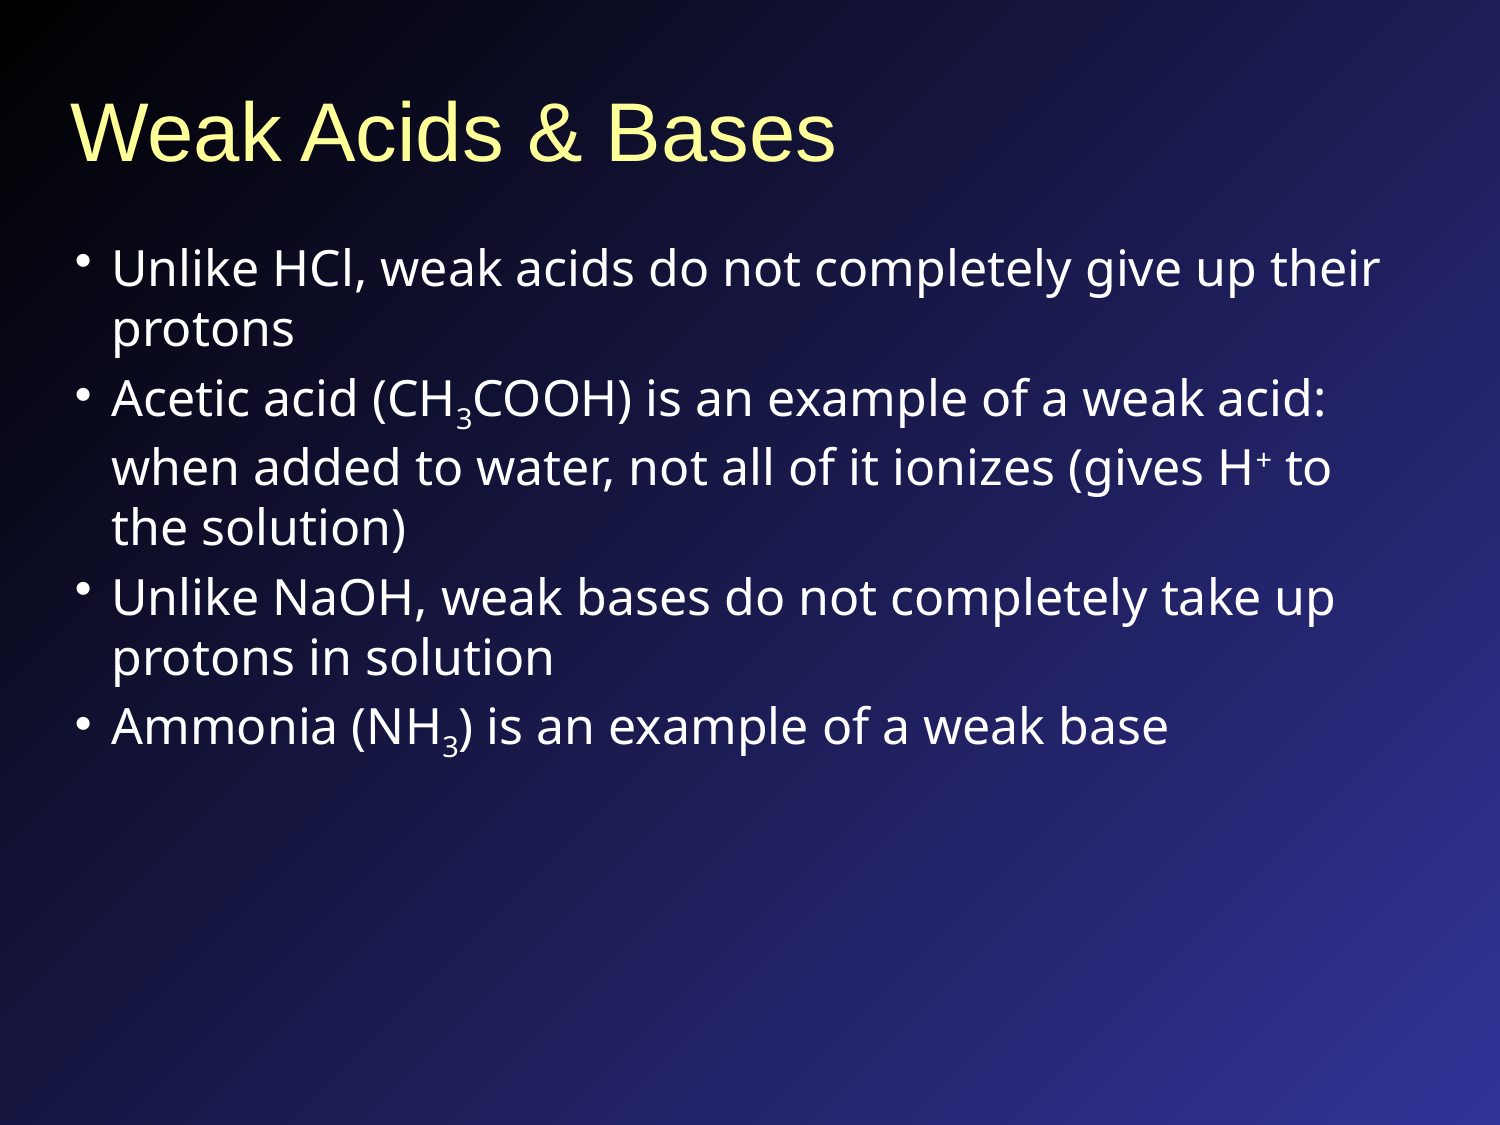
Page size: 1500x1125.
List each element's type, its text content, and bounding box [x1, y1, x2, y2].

title Weak Acids & Bases [55, 69, 1435, 187]
list Unlike HCl, weak acids do not completely give up their protons Acetic acid (CH3COOH) is an example of a weak acid: when added to water, not all of it ionizes (gives H+ to the solution) Unlike NaOH, weak bases do not completely take up protons in solution Ammonia (NH3) is an example of a weak base [59, 228, 1437, 1006]
